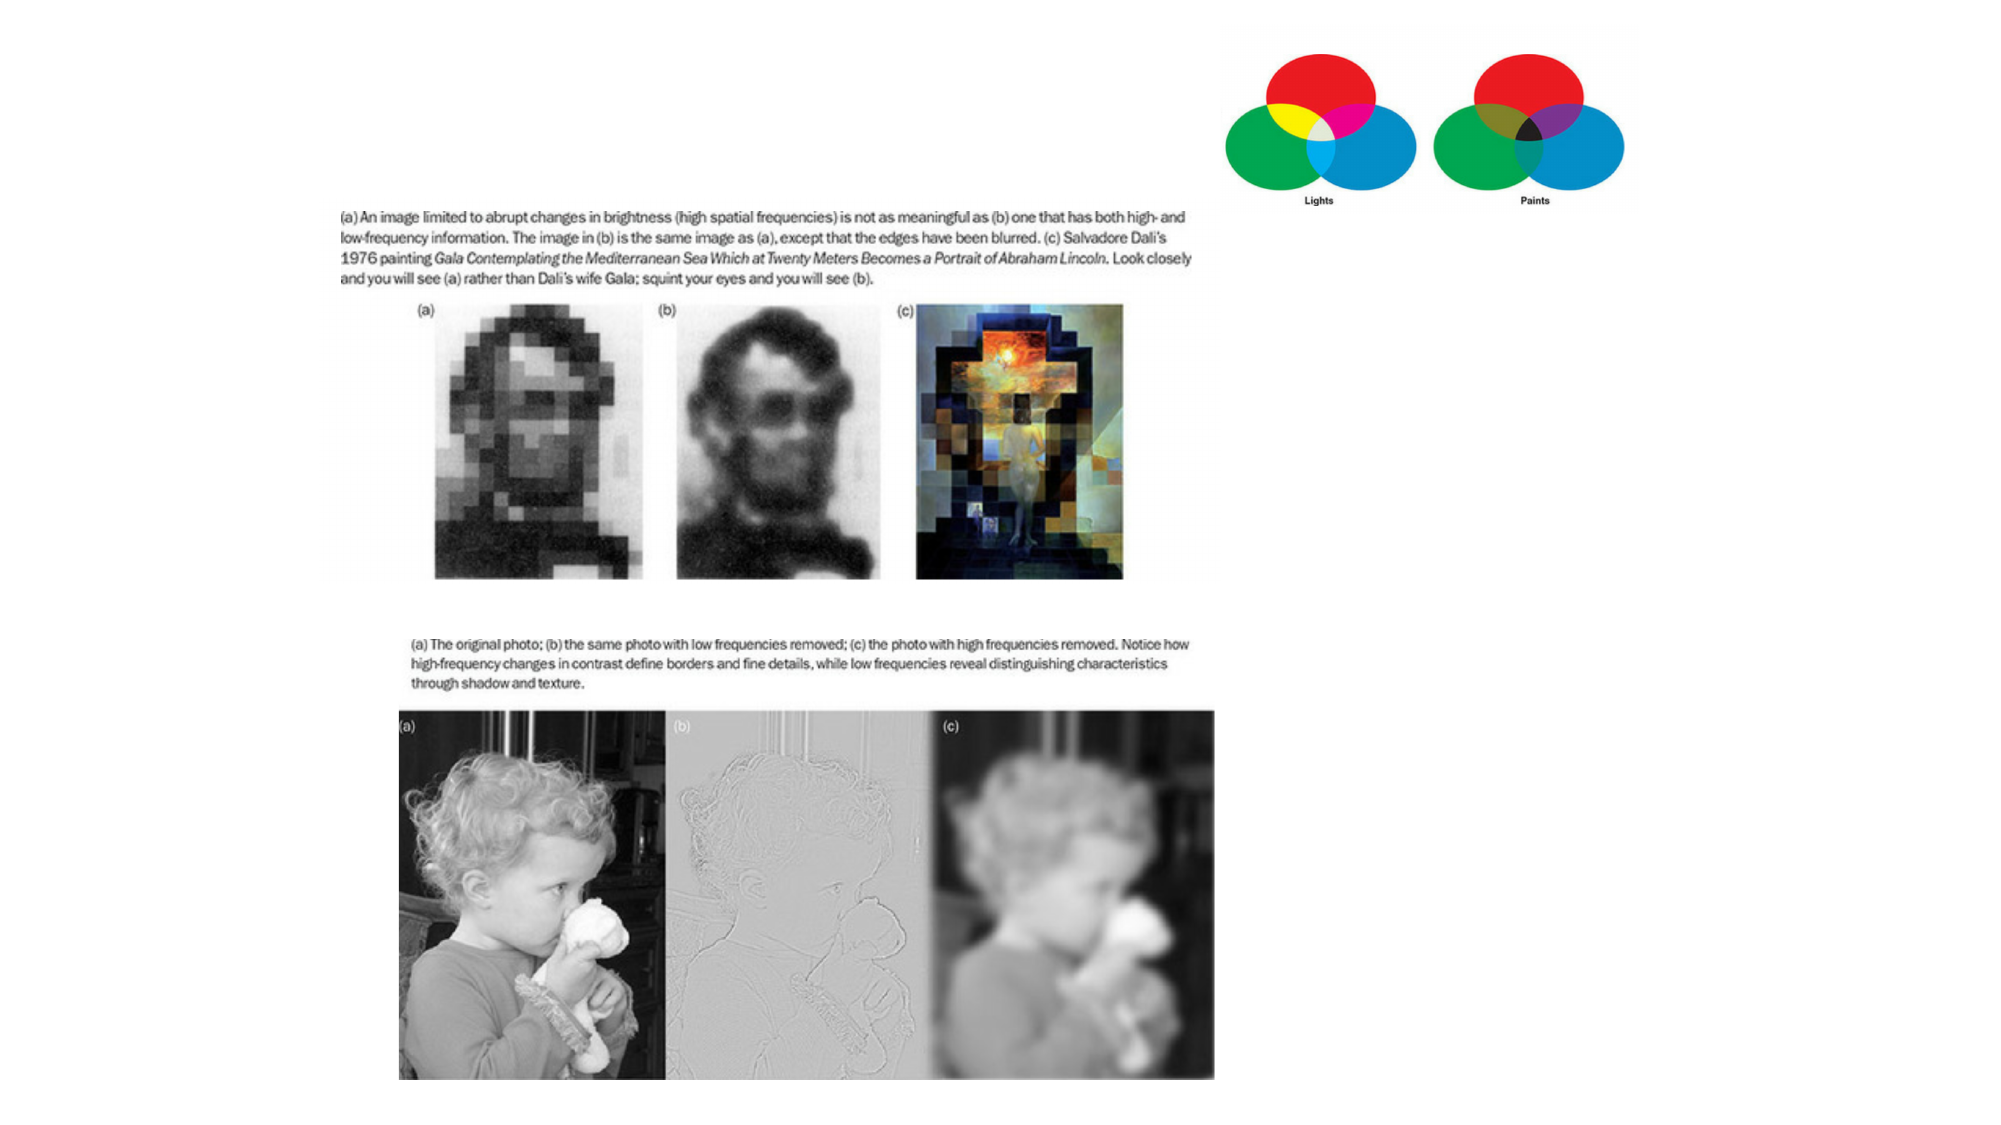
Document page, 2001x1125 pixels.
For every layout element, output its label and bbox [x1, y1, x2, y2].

picture [1220, 24, 1639, 214]
list [319, 198, 1221, 584]
picture [398, 617, 1245, 1101]
